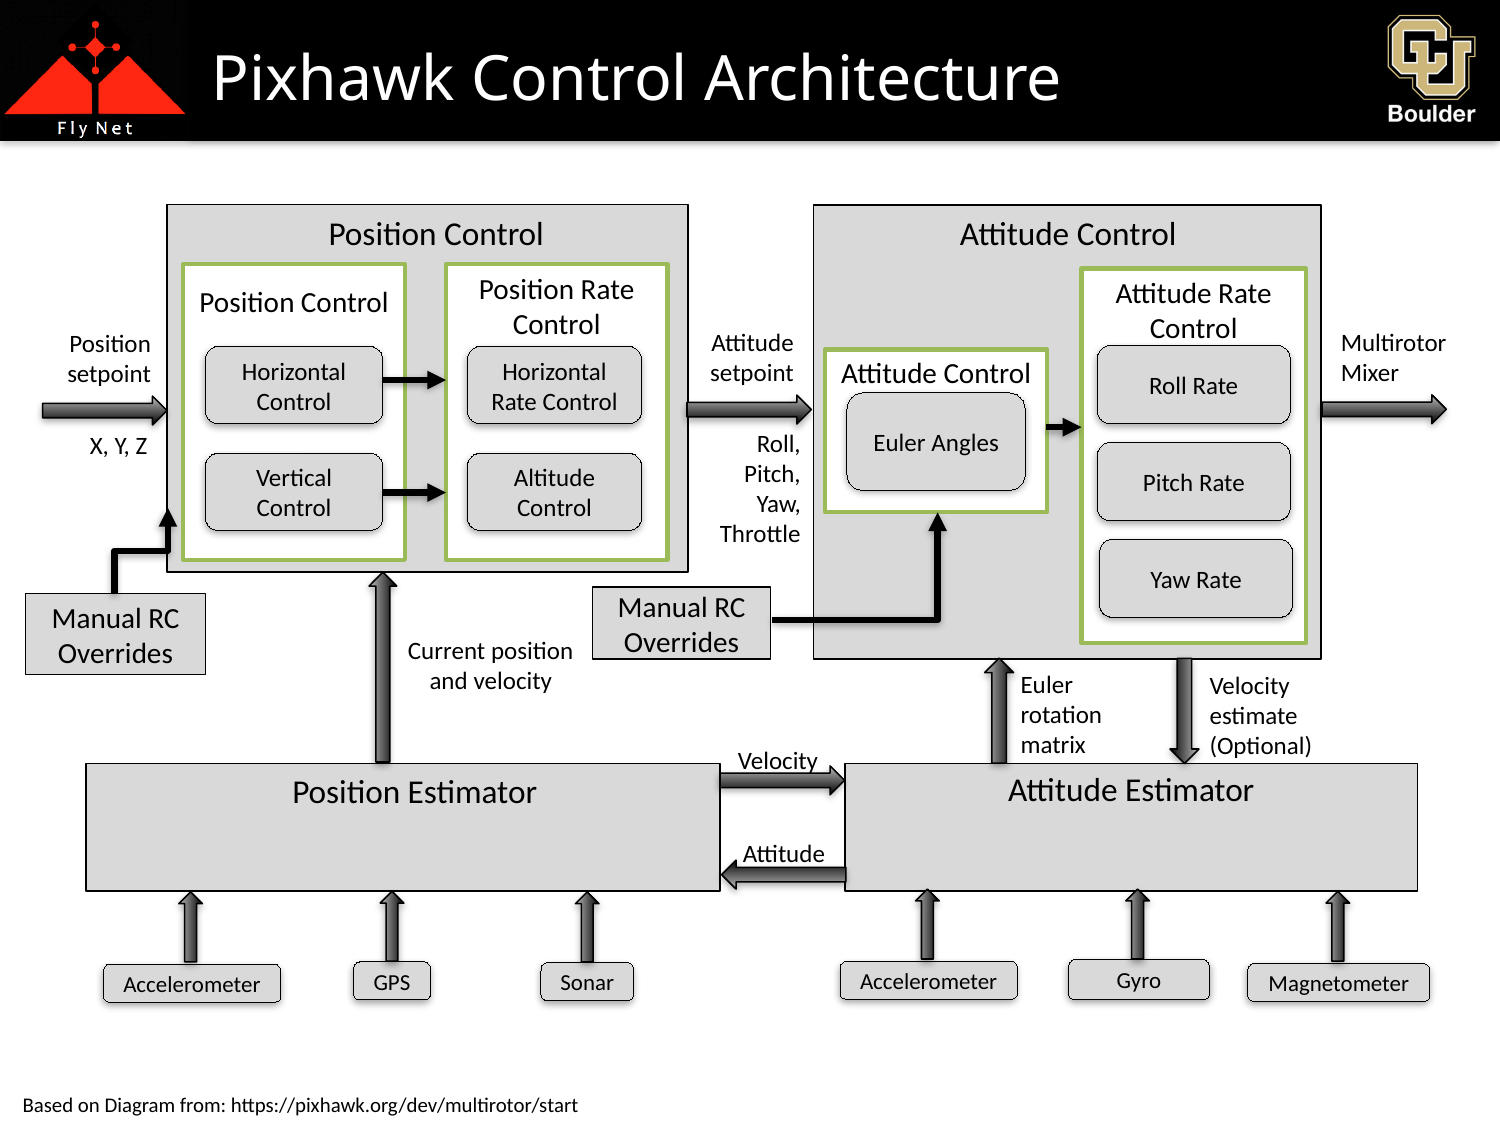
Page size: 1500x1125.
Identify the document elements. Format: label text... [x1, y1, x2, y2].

text_box Based on Diagram from: https://pixhawk.org/dev/multirotor/start [7, 1084, 691, 1125]
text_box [0, 0, 1500, 139]
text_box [25, 204, 1466, 1003]
